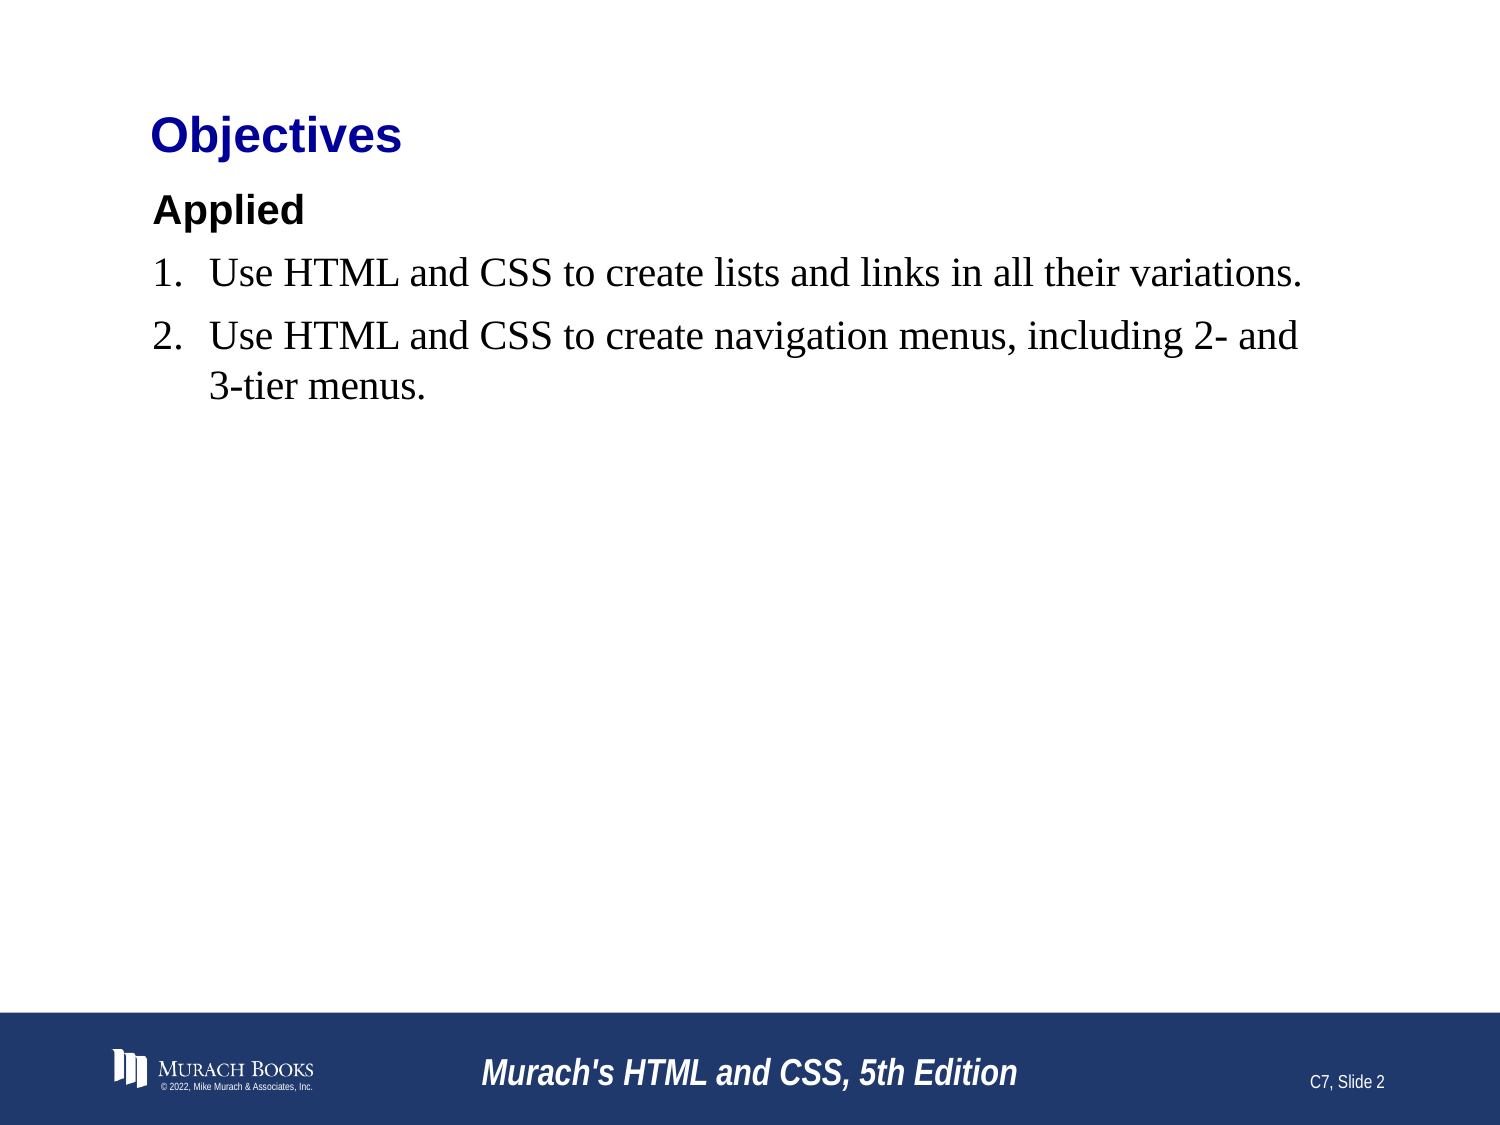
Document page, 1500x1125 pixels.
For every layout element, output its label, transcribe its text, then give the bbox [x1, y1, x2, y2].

slide_number Murach's HTML and CSS, 5th Edition [463, 1025, 1050, 1100]
list Applied Use HTML and CSS to create lists and links in all their variations. Use HTML and CSS to create navigation menus, including 2- and 3-tier menus. [137, 174, 1350, 975]
footer © 2022, Mike Murach & Associates, Inc. [12, 1025, 463, 1100]
slide_number C7, Slide 2 [1087, 1025, 1400, 1100]
title Objectives [150, 102, 1350, 164]
